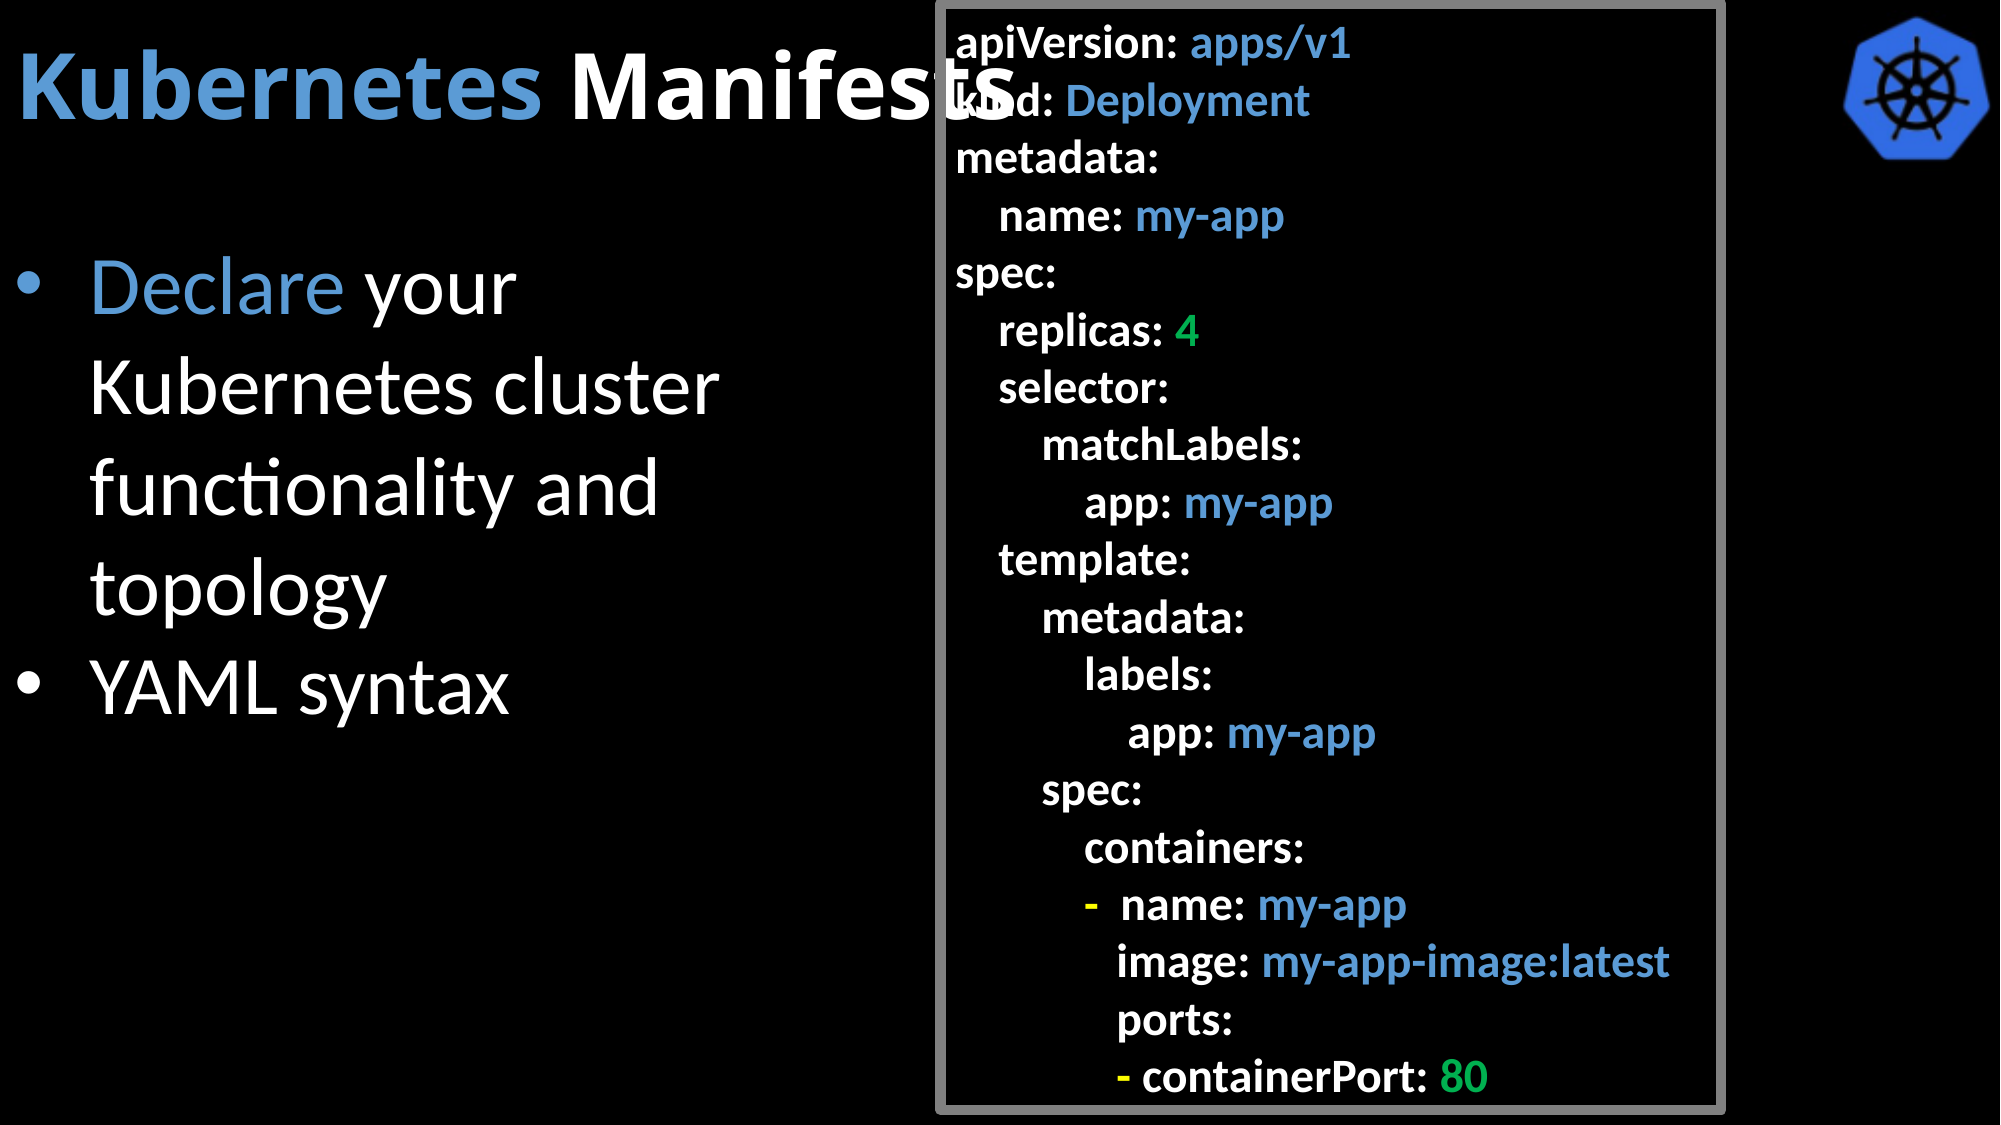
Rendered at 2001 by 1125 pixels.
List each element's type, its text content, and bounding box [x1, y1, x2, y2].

text_box apiVersion: apps/v1 kind: Deployment metadata: name: my-app spec: replicas: 4 selector: matchLabels: app: my-app template: metadata: labels: app: my-app spec: containers: - name: my-app image: my-app-image:latest ports: - containerPort: 80 [940, 3, 1722, 1110]
text_box Declare your Kubernetes cluster functionality and topology YAML syntax [0, 224, 884, 739]
picture [1832, 0, 2000, 180]
text_box Kubernetes Manifests [0, 0, 1832, 180]
